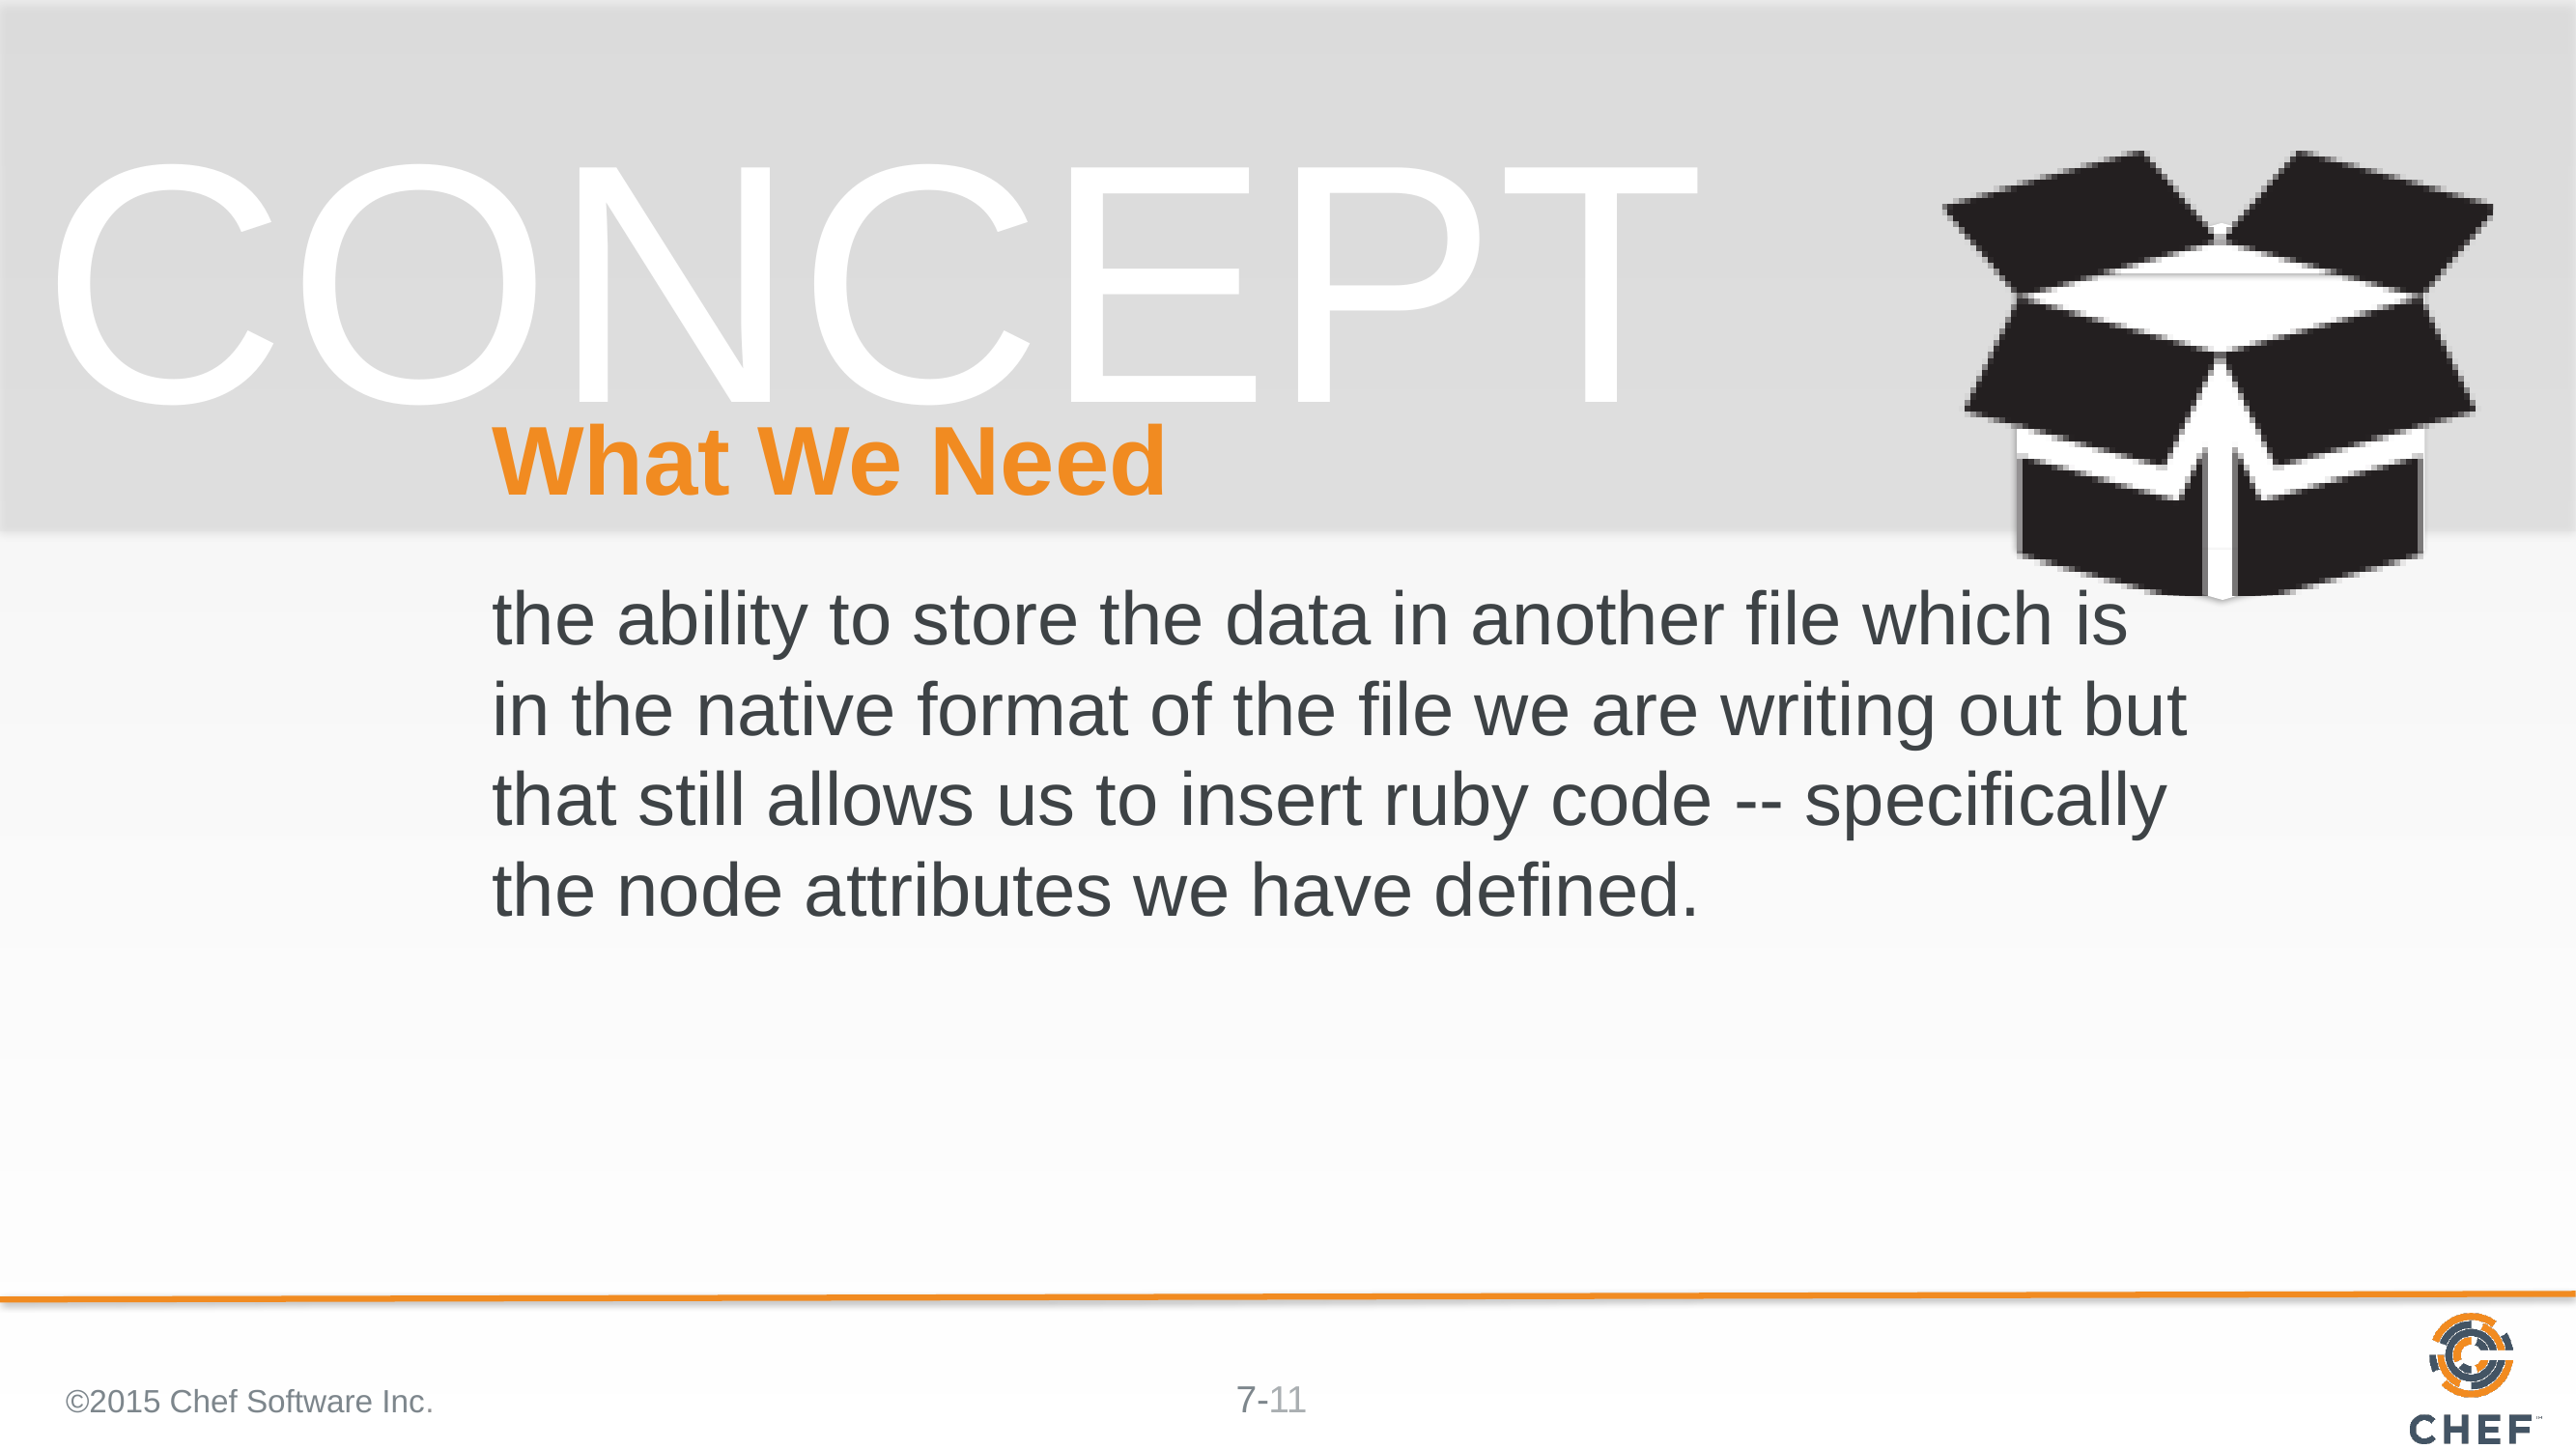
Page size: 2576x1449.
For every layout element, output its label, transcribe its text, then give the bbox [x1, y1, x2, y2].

slide_number 11 [998, 1359, 1578, 1437]
title What We Need [477, 395, 2217, 531]
subtitle the ability to store the data in another file which is in the native format of the file we are writing out but that still allows us to insert ruby code -- specifically the node attributes we have defined. [477, 555, 2217, 1087]
picture [2399, 1297, 2550, 1449]
footer ©2015 Chef Software Inc. [51, 1359, 952, 1440]
